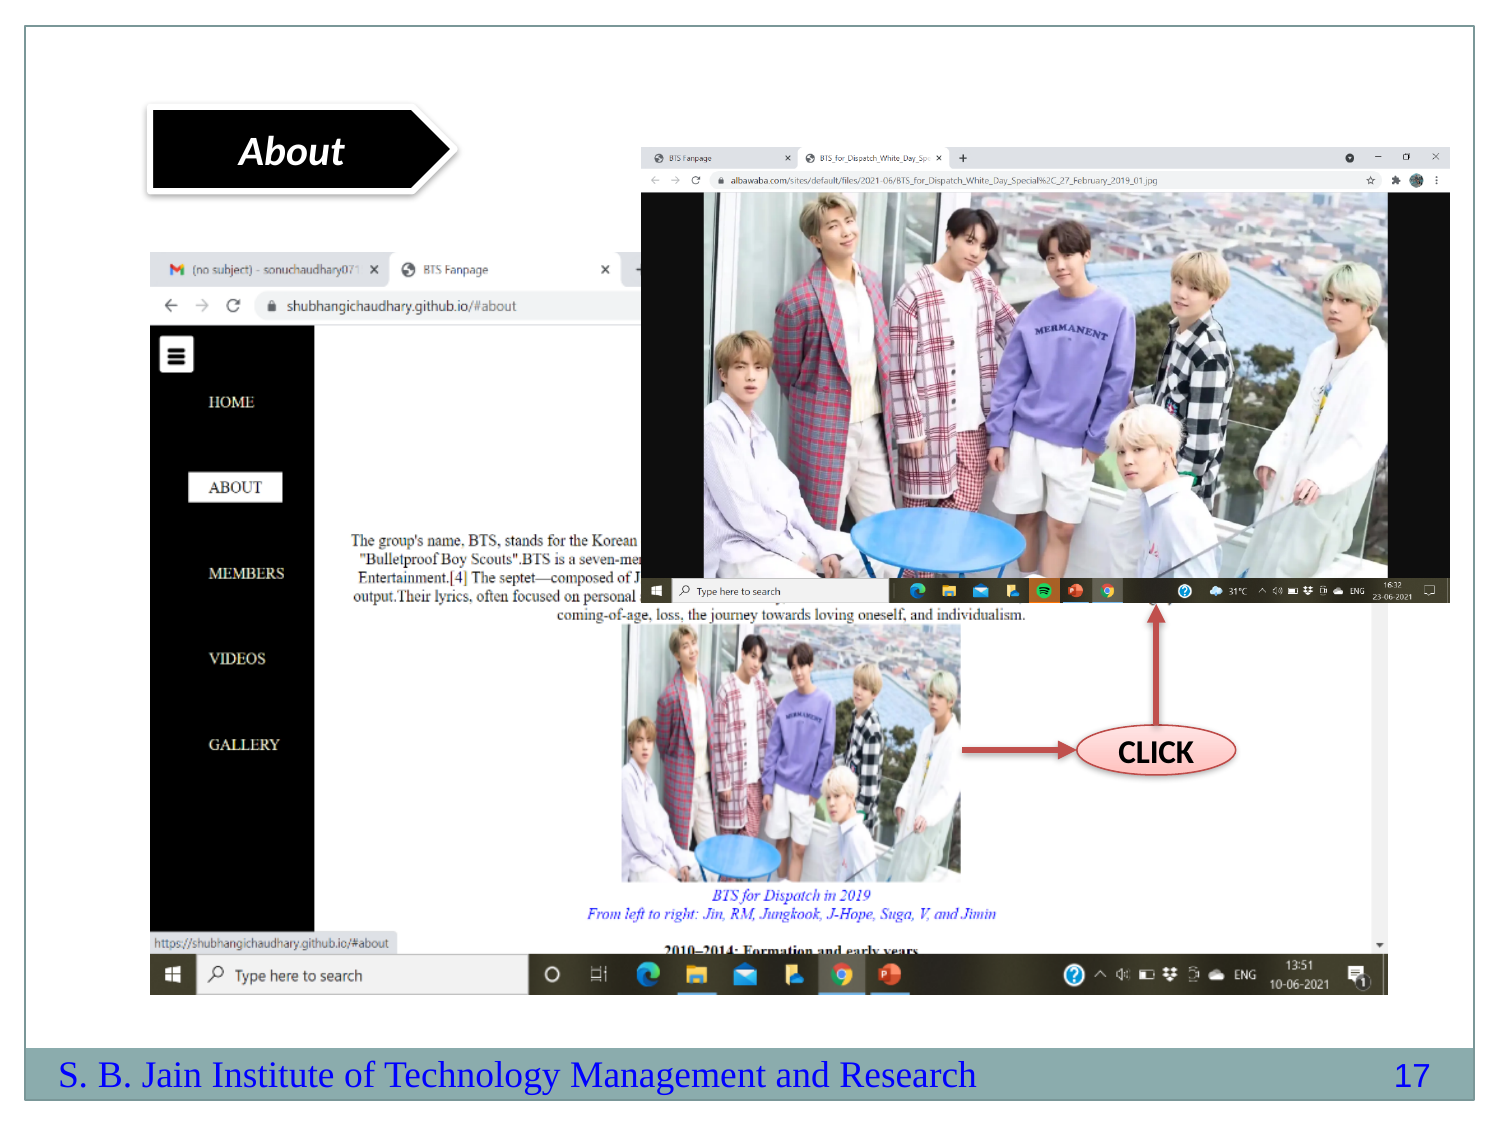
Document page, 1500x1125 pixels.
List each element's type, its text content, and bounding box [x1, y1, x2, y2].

picture [149, 147, 1450, 995]
footer S. B. Jain Institute of Technology Management and Research [58, 1050, 1046, 1096]
text_box About [146, 103, 458, 195]
slide_number 17 [1387, 1054, 1438, 1097]
